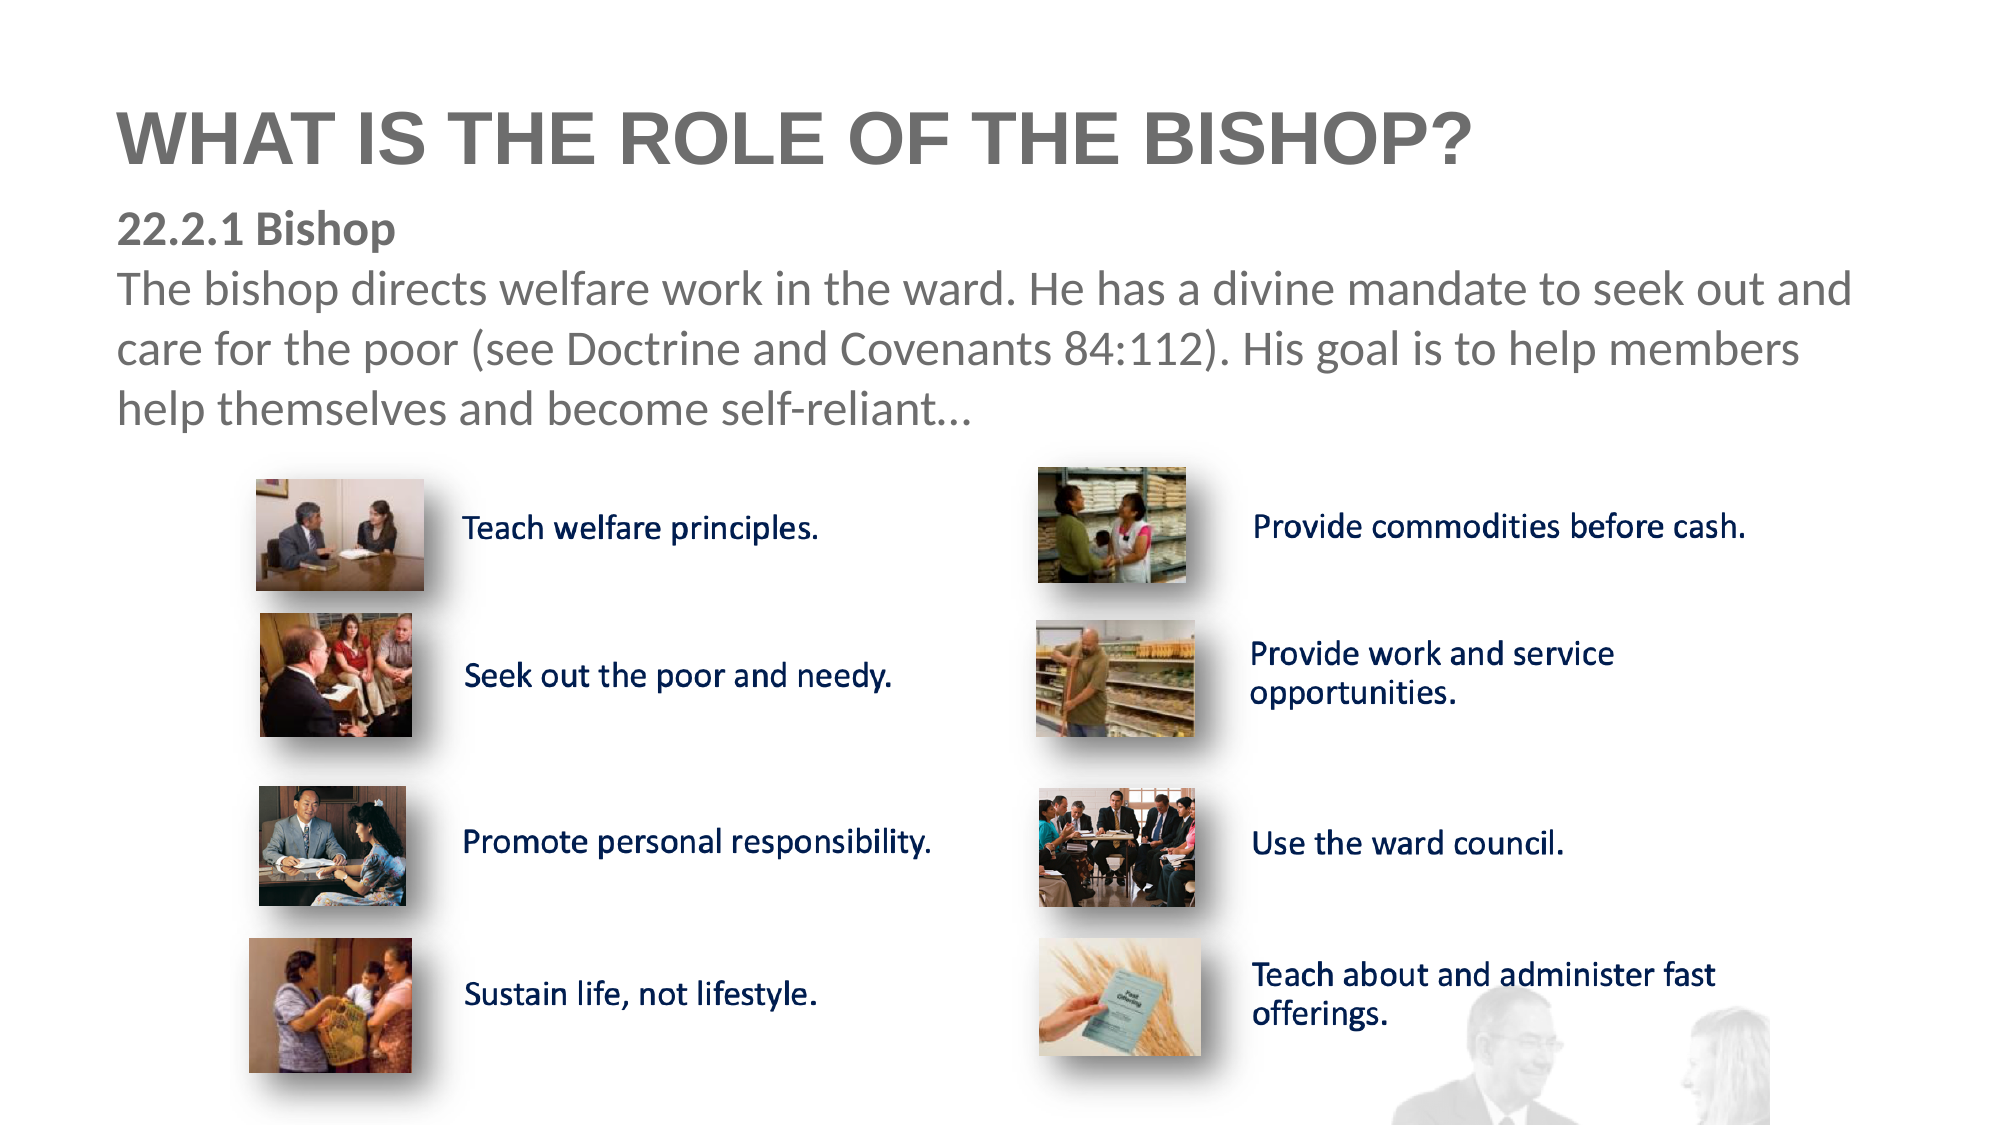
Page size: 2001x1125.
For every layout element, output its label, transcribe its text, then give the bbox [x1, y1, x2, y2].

picture [230, 431, 1770, 1125]
text_box WHAT IS THE ROLE OF THE BISHOP? [101, 81, 1611, 187]
text_box 22.2.1 Bishop The bishop directs welfare work in the ward. He has a divine mandate to seek out and care for the poor (see Doctrine and Covenants 84:112). His goal is to help members help themselves and become self-reliant… [101, 187, 1898, 543]
